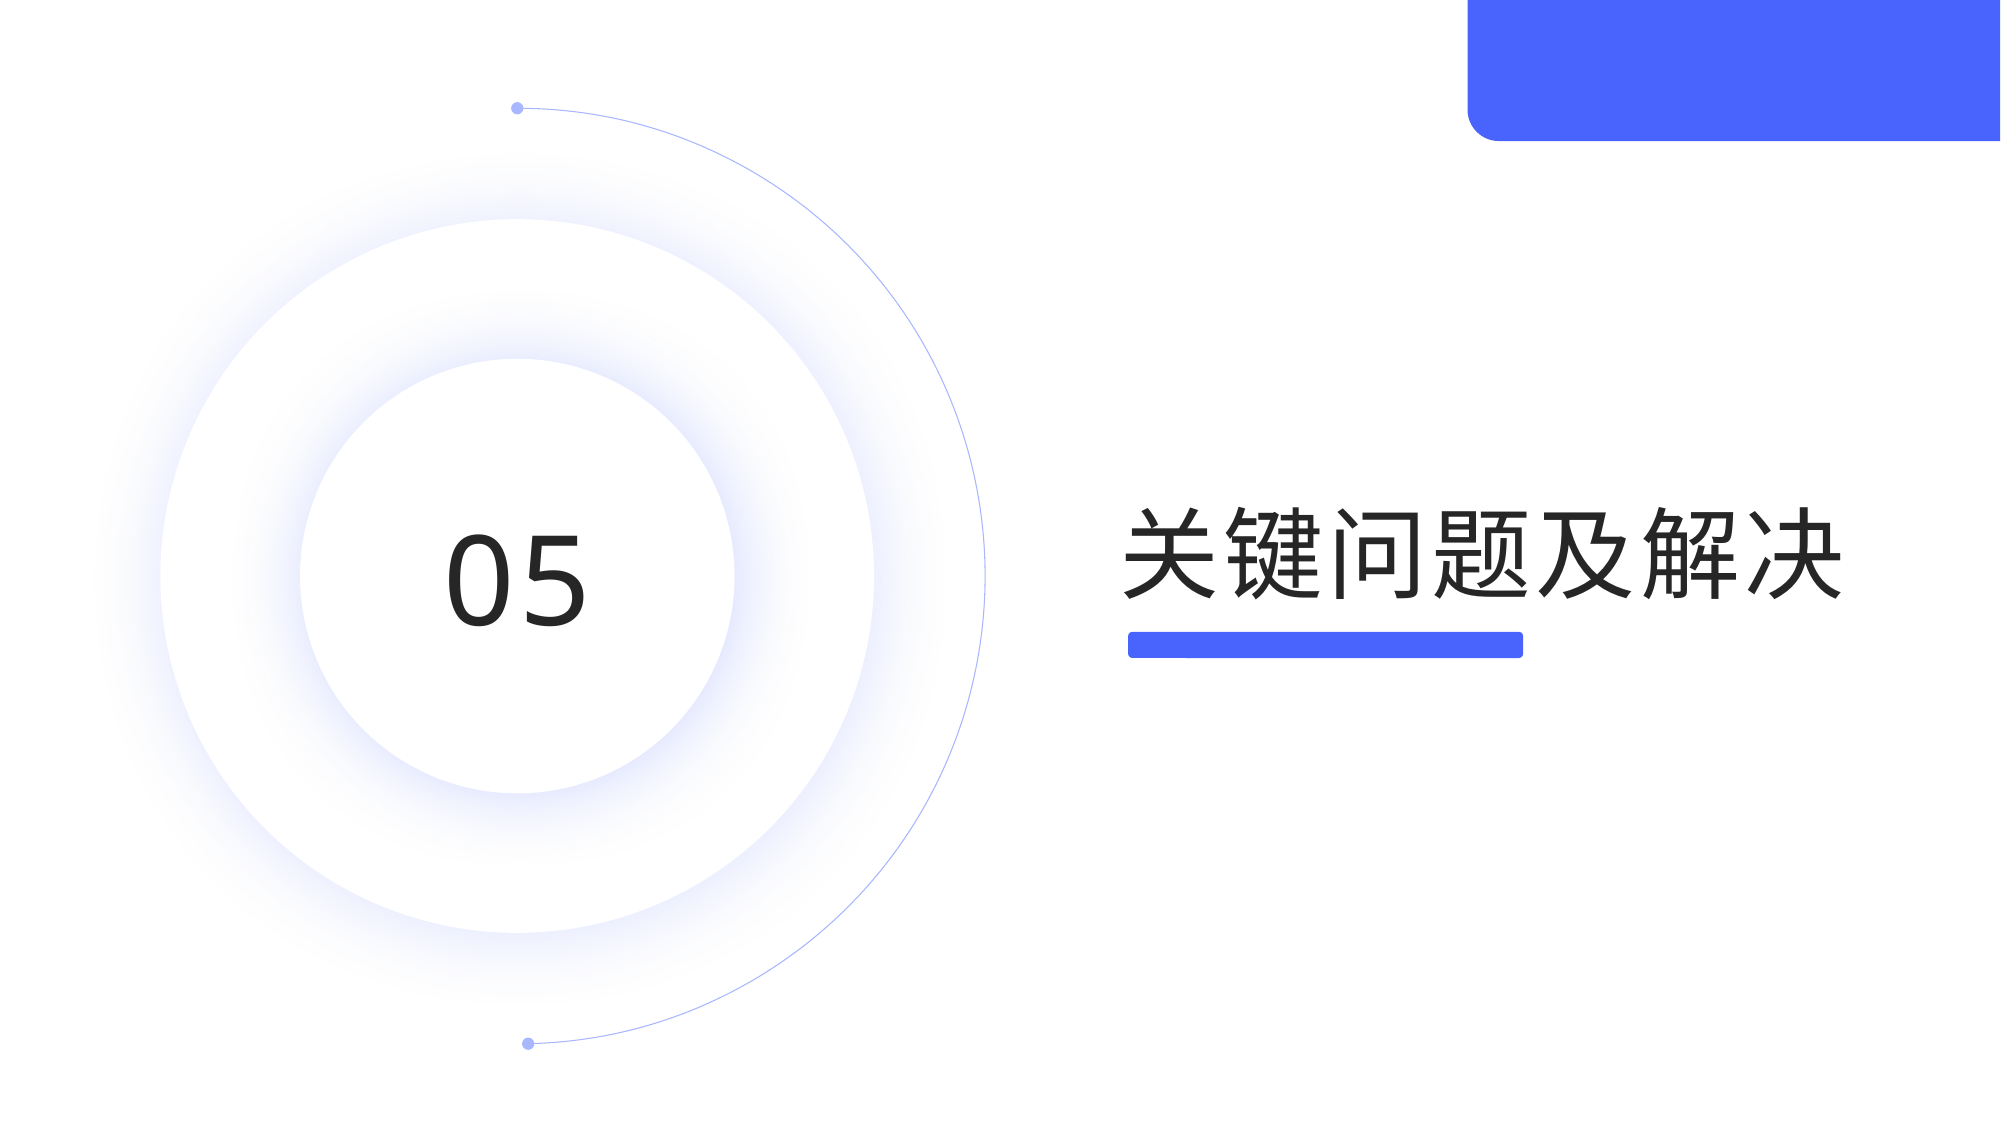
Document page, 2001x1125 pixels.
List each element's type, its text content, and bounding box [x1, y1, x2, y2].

title 关键问题及解决 [1104, 343, 1926, 620]
list 05 [300, 492, 735, 692]
